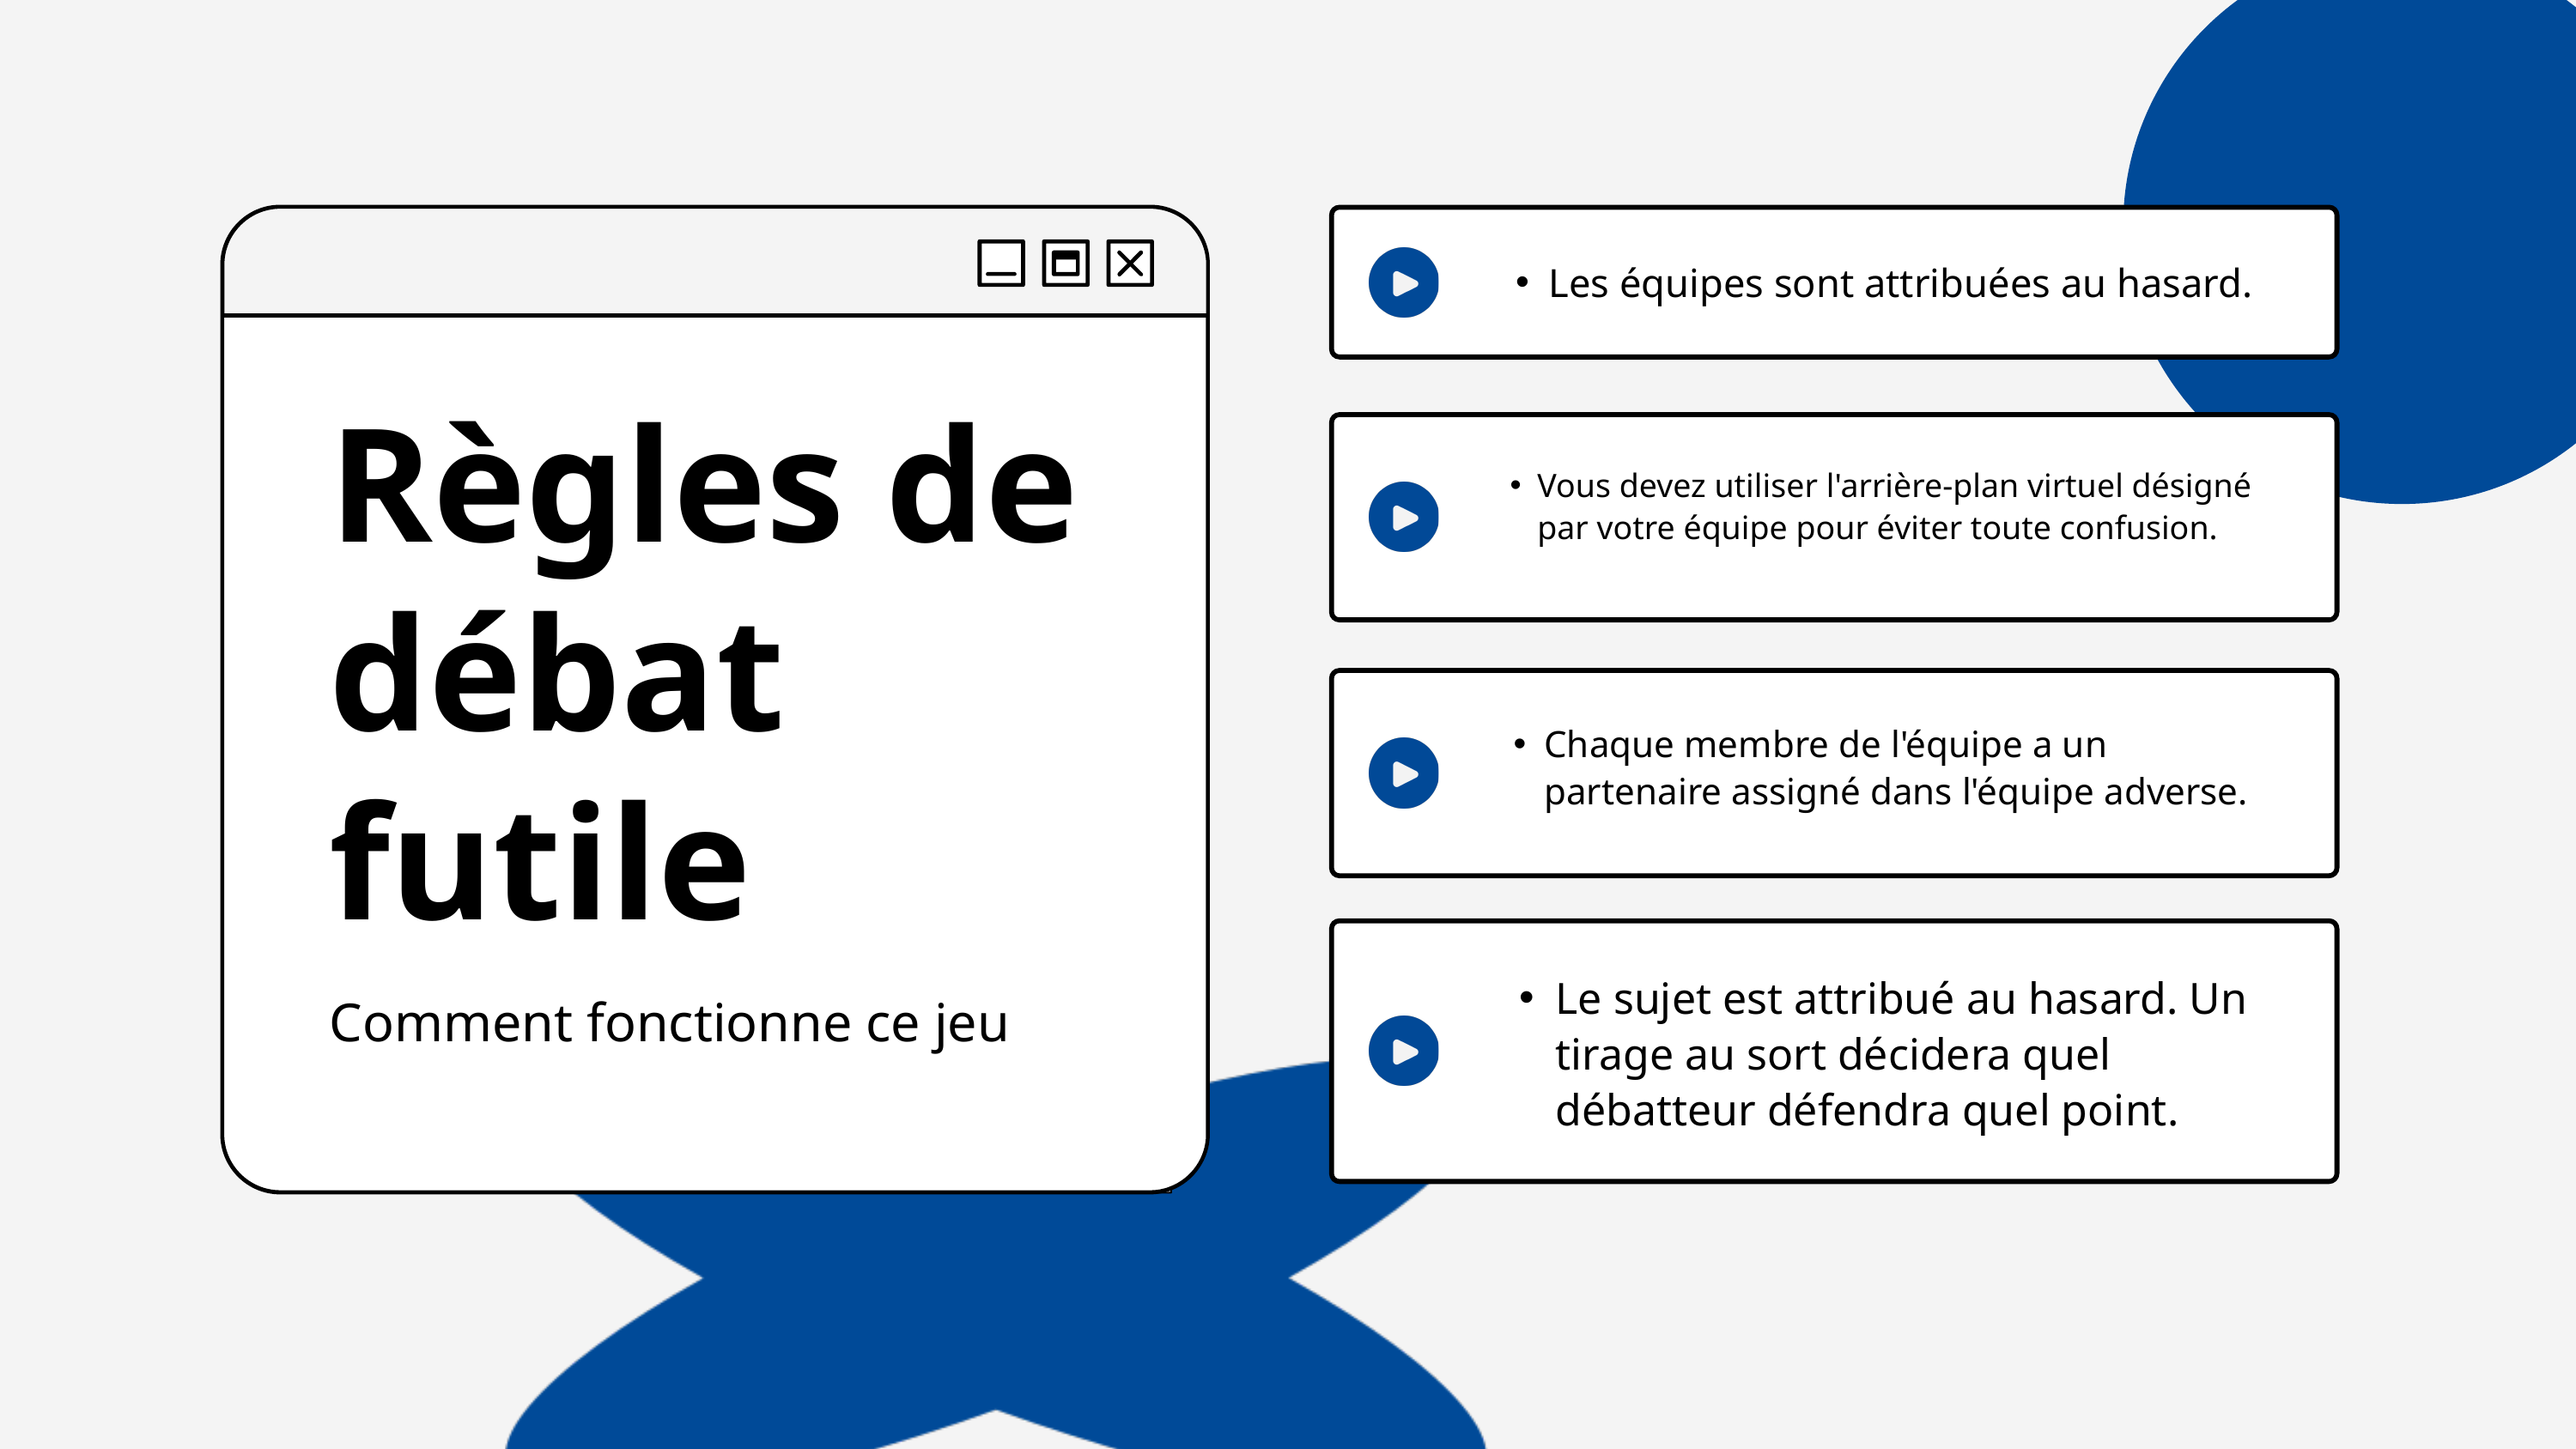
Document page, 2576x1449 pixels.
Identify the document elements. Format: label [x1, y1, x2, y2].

text_box [329, 384, 1102, 1064]
text_box [1328, 667, 2340, 879]
text_box [463, 1039, 1531, 1449]
text_box [1328, 411, 2340, 623]
text_box [1328, 204, 2340, 360]
text_box [220, 204, 1211, 1195]
text_box [2123, 0, 2576, 505]
text_box [1328, 918, 2340, 1185]
